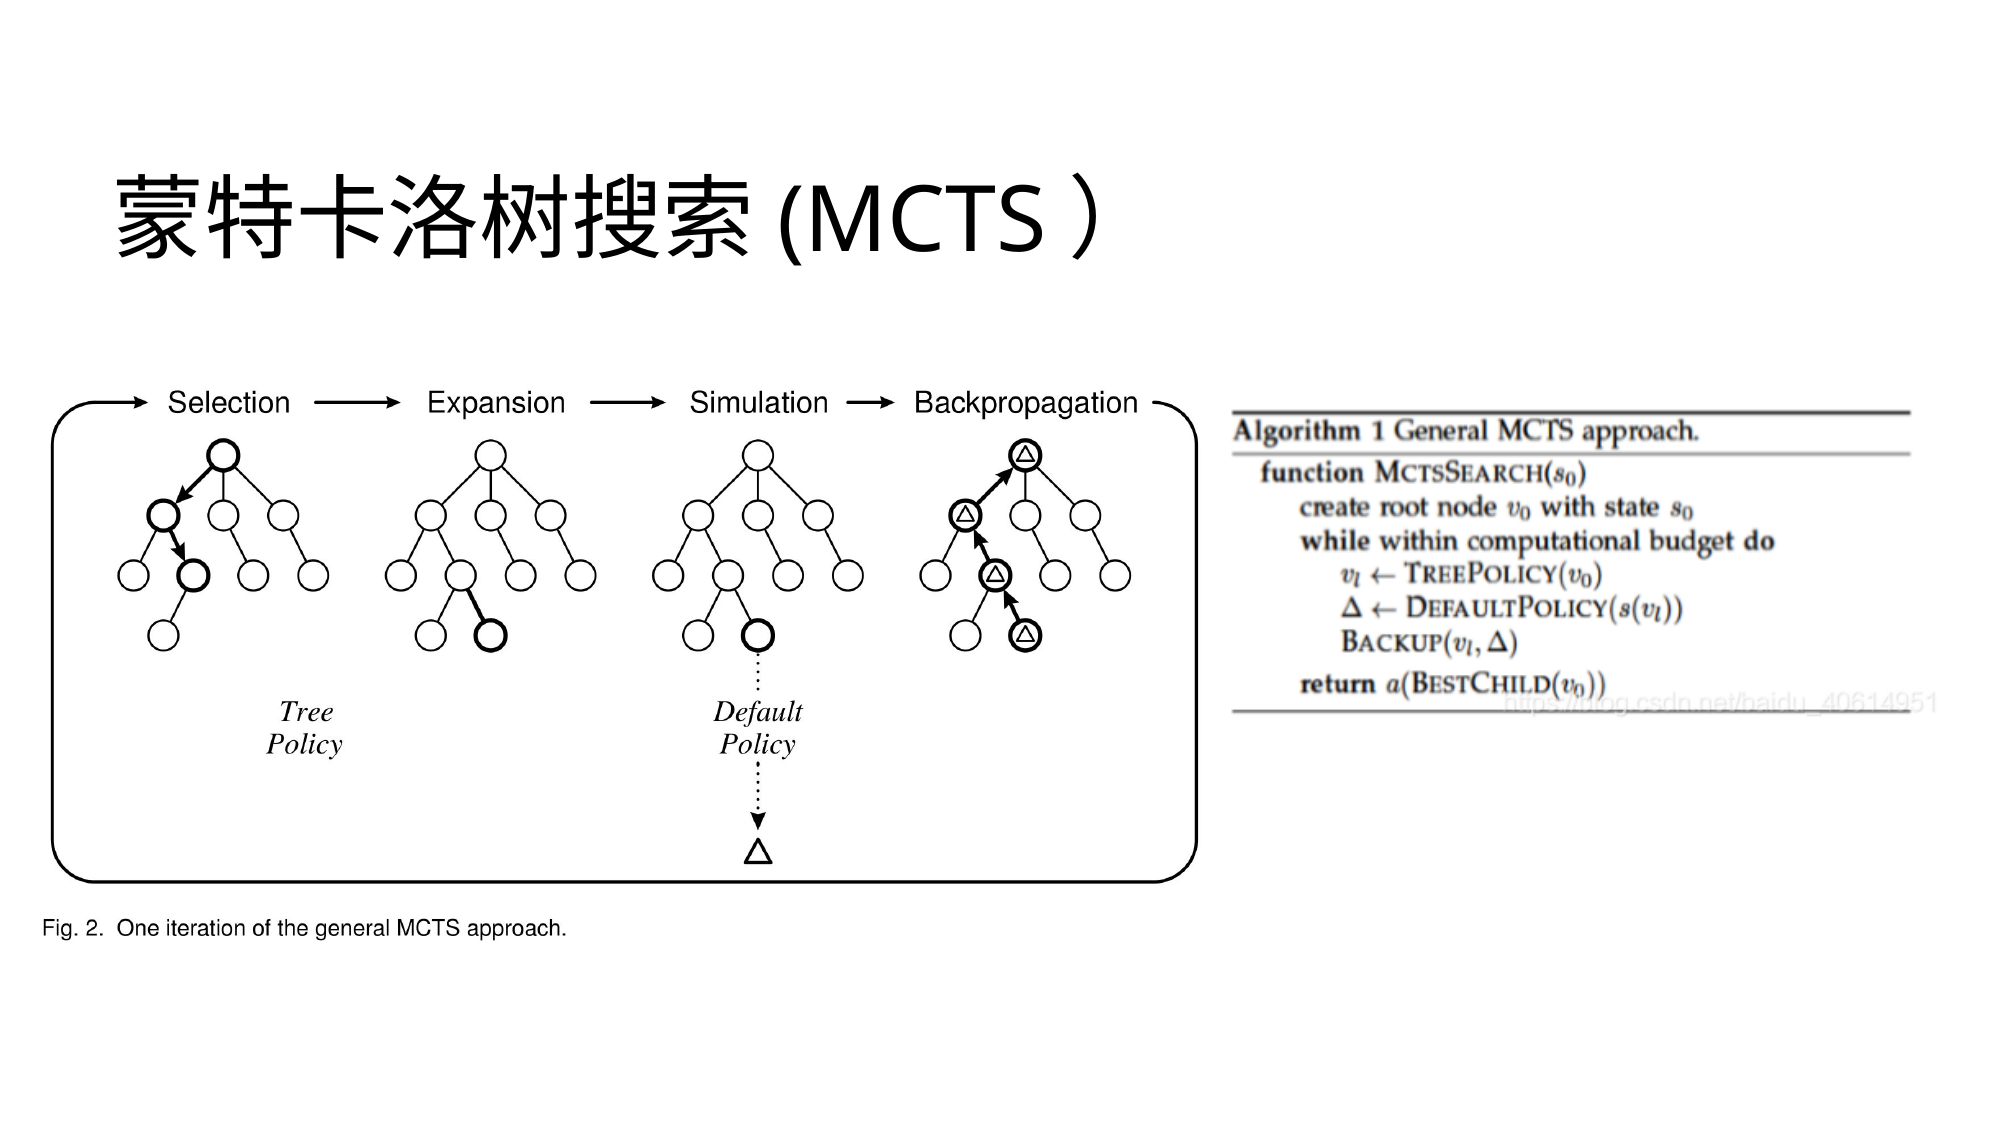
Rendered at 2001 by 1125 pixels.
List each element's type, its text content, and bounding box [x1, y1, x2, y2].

picture [1212, 392, 1951, 733]
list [0, 368, 1213, 958]
title 蒙特卡洛树搜索(MCTS） [97, 155, 1213, 289]
